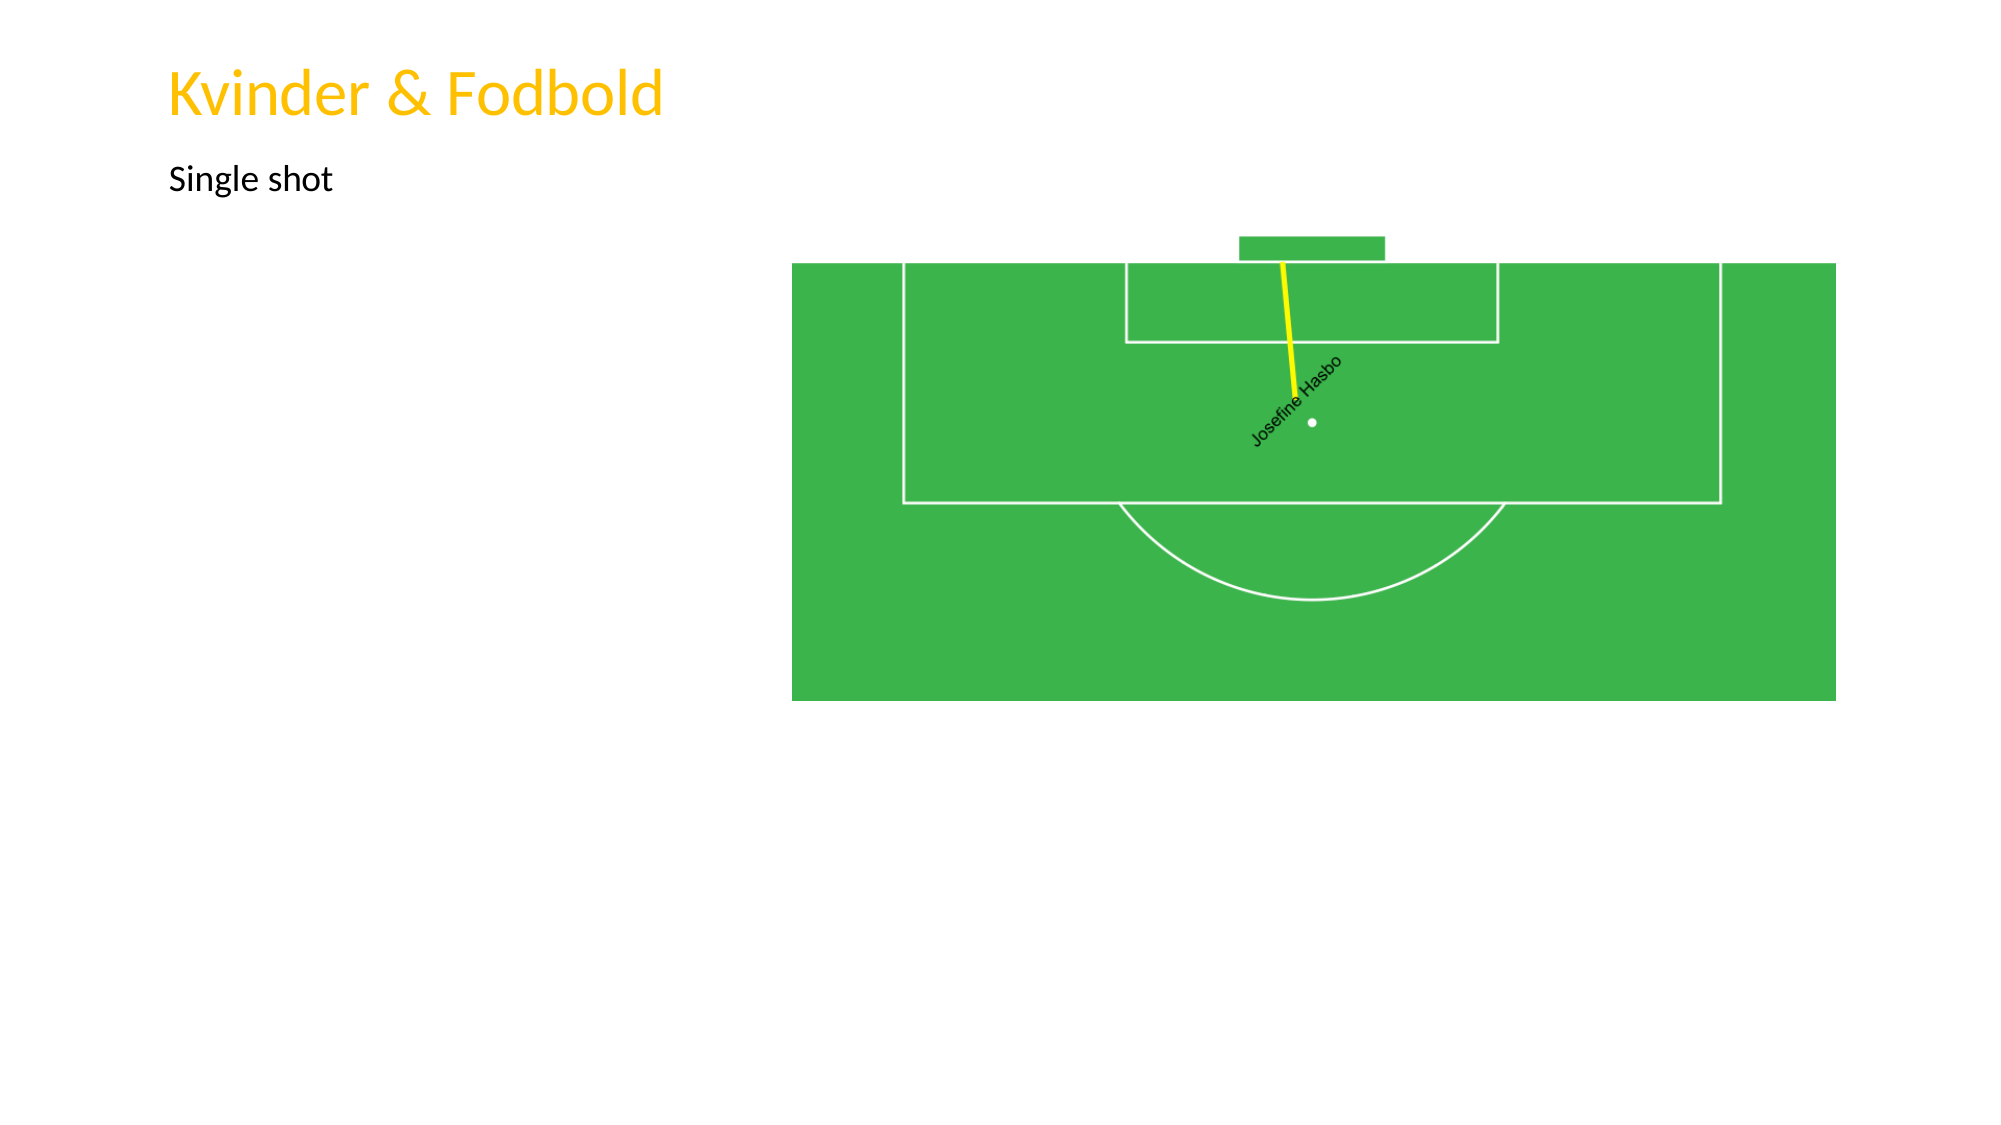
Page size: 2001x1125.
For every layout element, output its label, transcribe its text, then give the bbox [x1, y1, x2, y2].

text_box Single shot [166, 151, 338, 199]
title Kvinder & Fodbold [166, 46, 672, 237]
picture [791, 236, 1837, 701]
